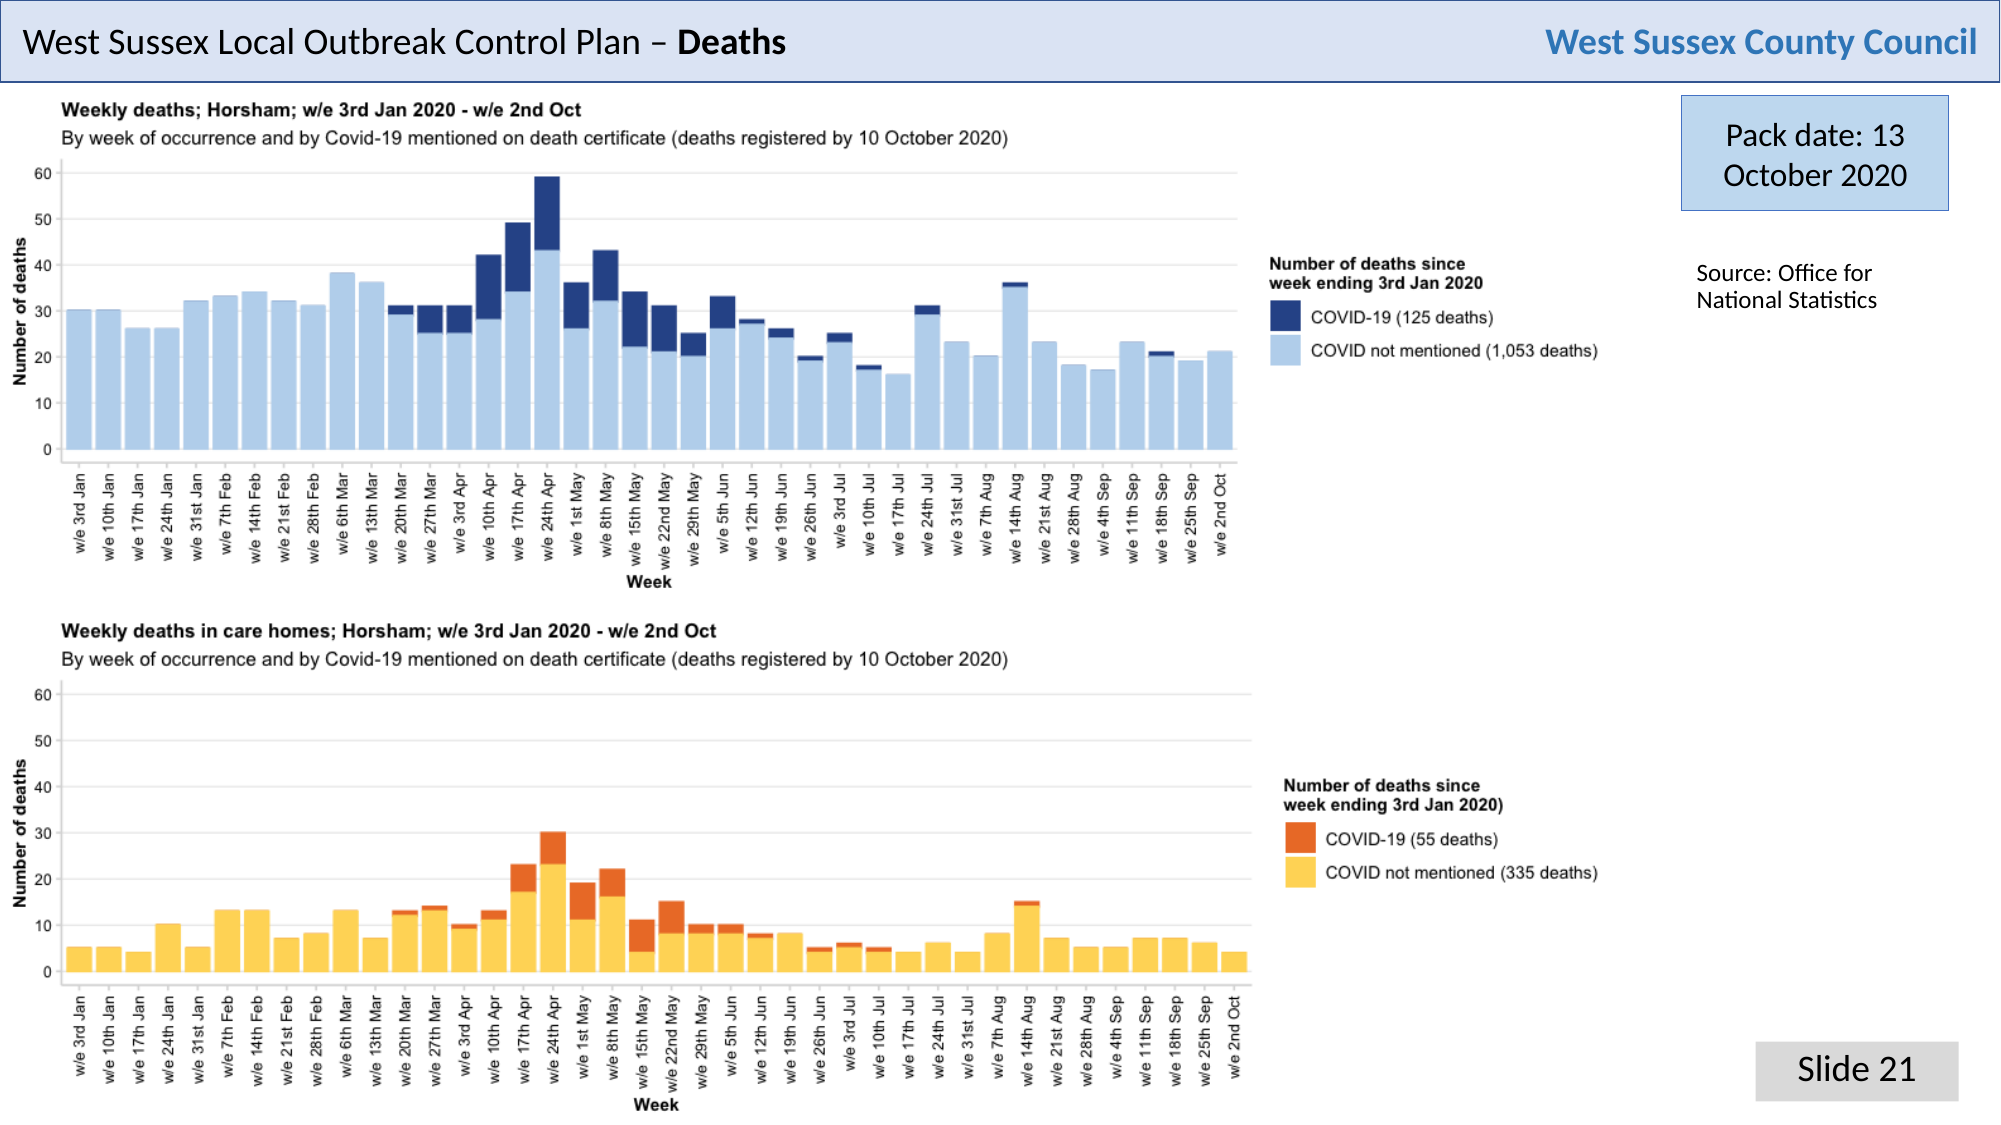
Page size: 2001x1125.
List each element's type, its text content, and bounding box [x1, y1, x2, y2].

list Slide 21 [1755, 1041, 1959, 1102]
picture [3, 91, 1619, 602]
picture [3, 612, 1619, 1125]
list Source: Office for National Statistics [1681, 252, 1959, 289]
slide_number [1681, 95, 1949, 211]
